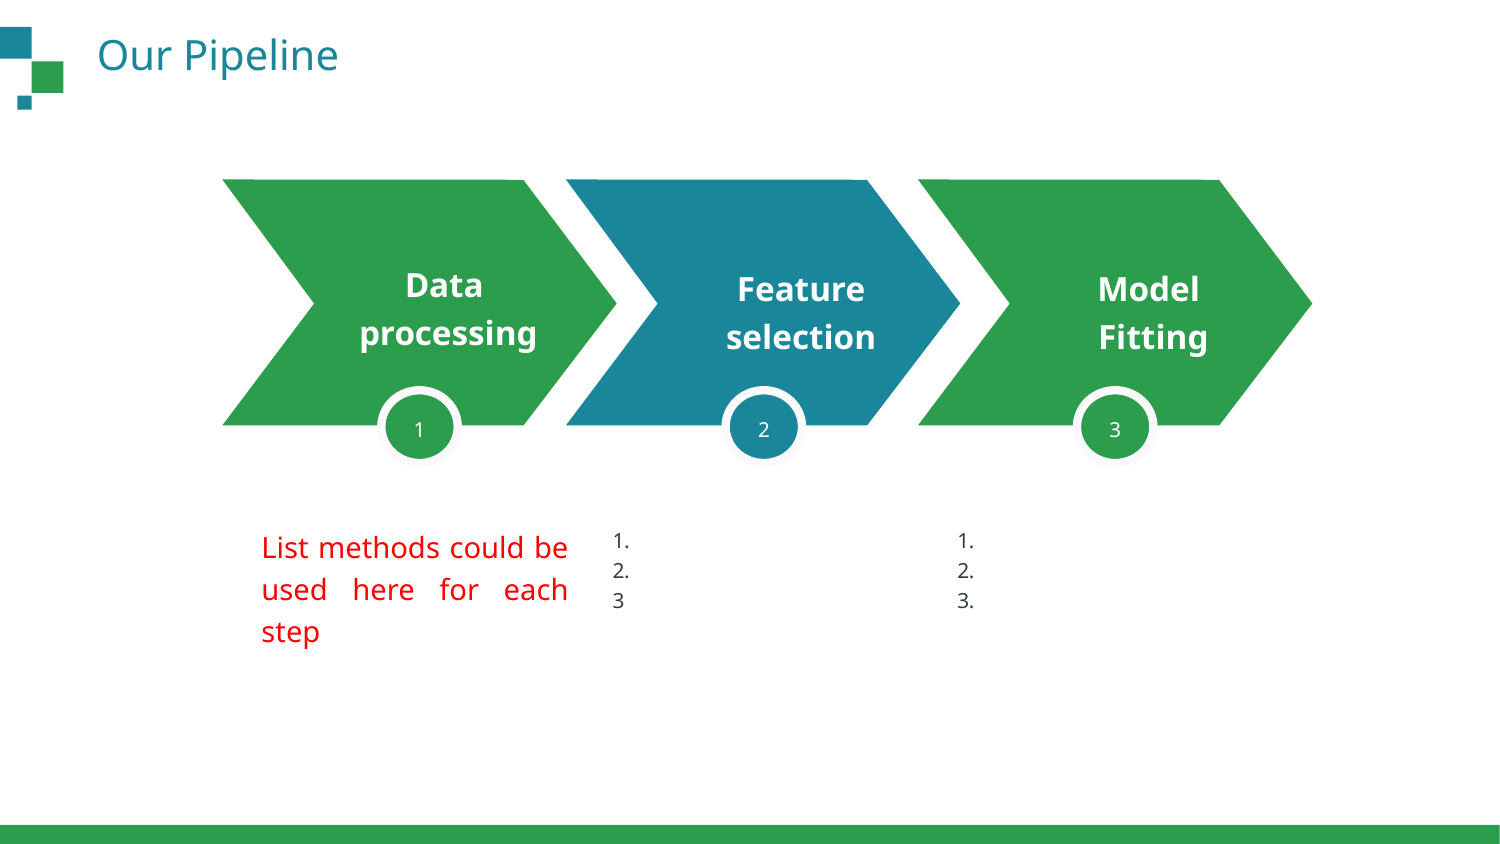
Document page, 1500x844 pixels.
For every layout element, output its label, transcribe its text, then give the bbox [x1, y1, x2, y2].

text_box [0, 824, 1500, 844]
text_box Our Pipeline [82, 21, 355, 87]
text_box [222, 179, 1313, 650]
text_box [0, 26, 64, 110]
